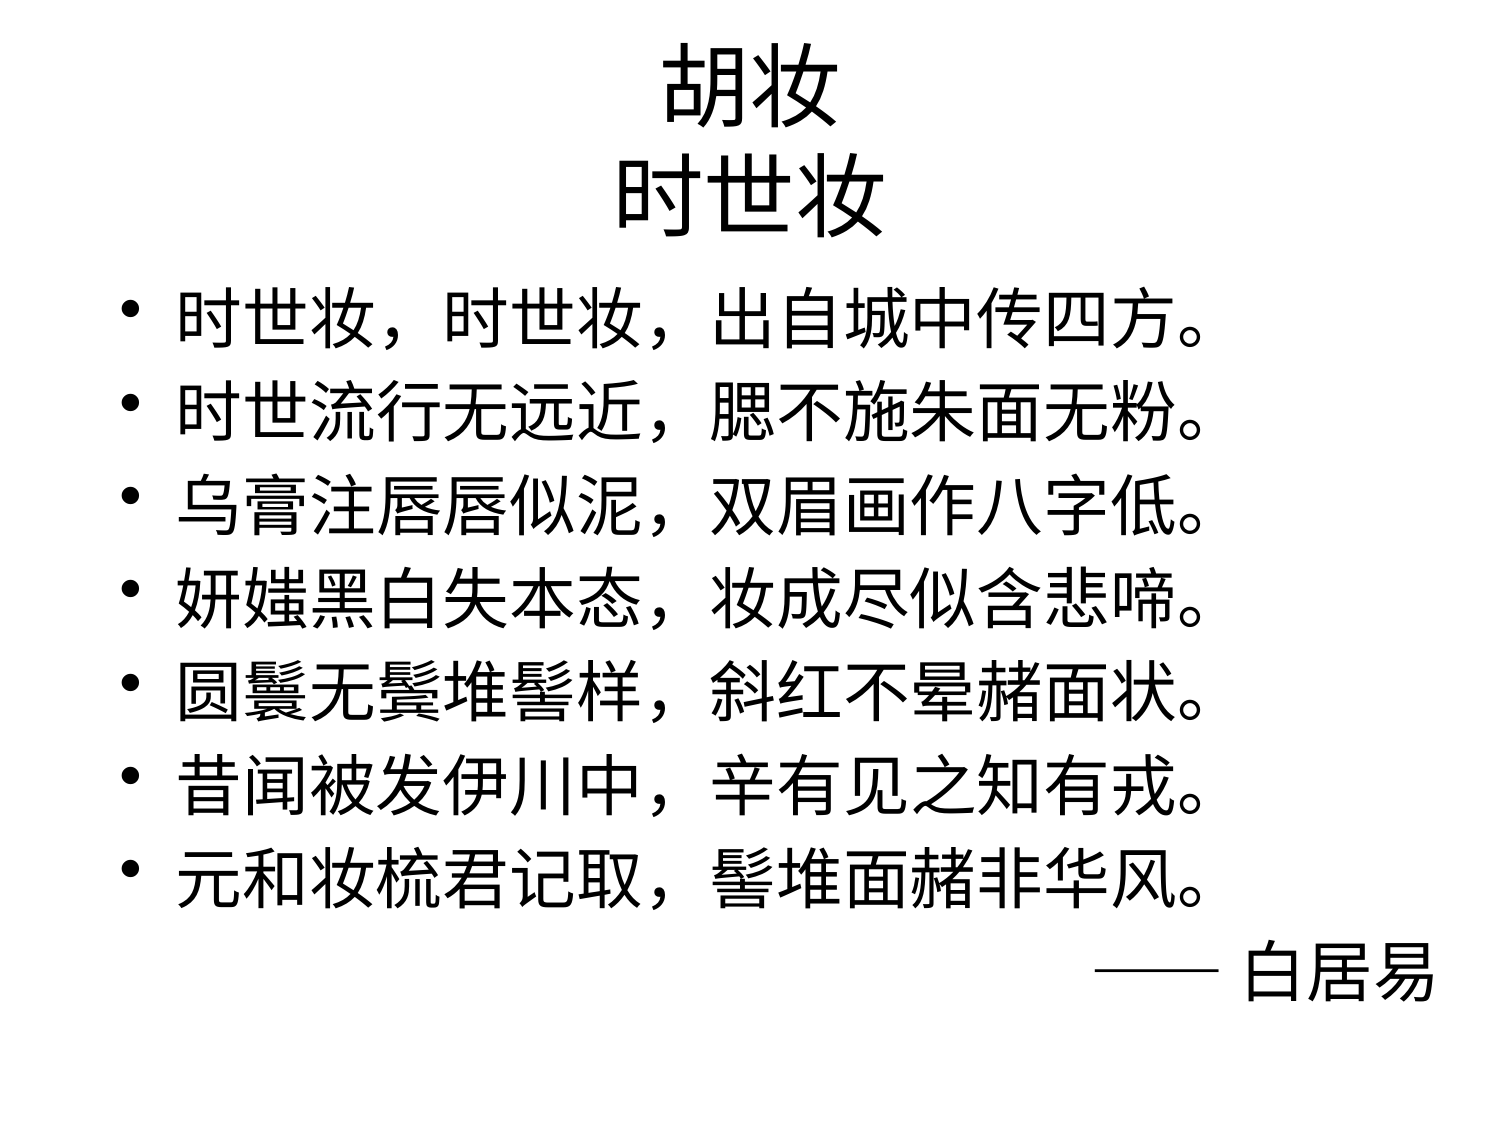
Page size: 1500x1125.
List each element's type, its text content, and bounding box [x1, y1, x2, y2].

list 时世妆，时世妆，出自城中传四方。 时世流行无远近，腮不施朱面无粉。 乌膏注唇唇似泥，双眉画作八字低。 妍媸黑白失本态，妆成尽似含悲啼。 圆鬟无鬓堆髻样，斜红不晕赭面状。 昔闻被发伊川中，辛有见之知有戎。 元和妆梳君记取，髻堆面赭非华风。 ——白居易 [104, 269, 1455, 1013]
title 胡妆 时世妆 [74, 44, 1426, 233]
